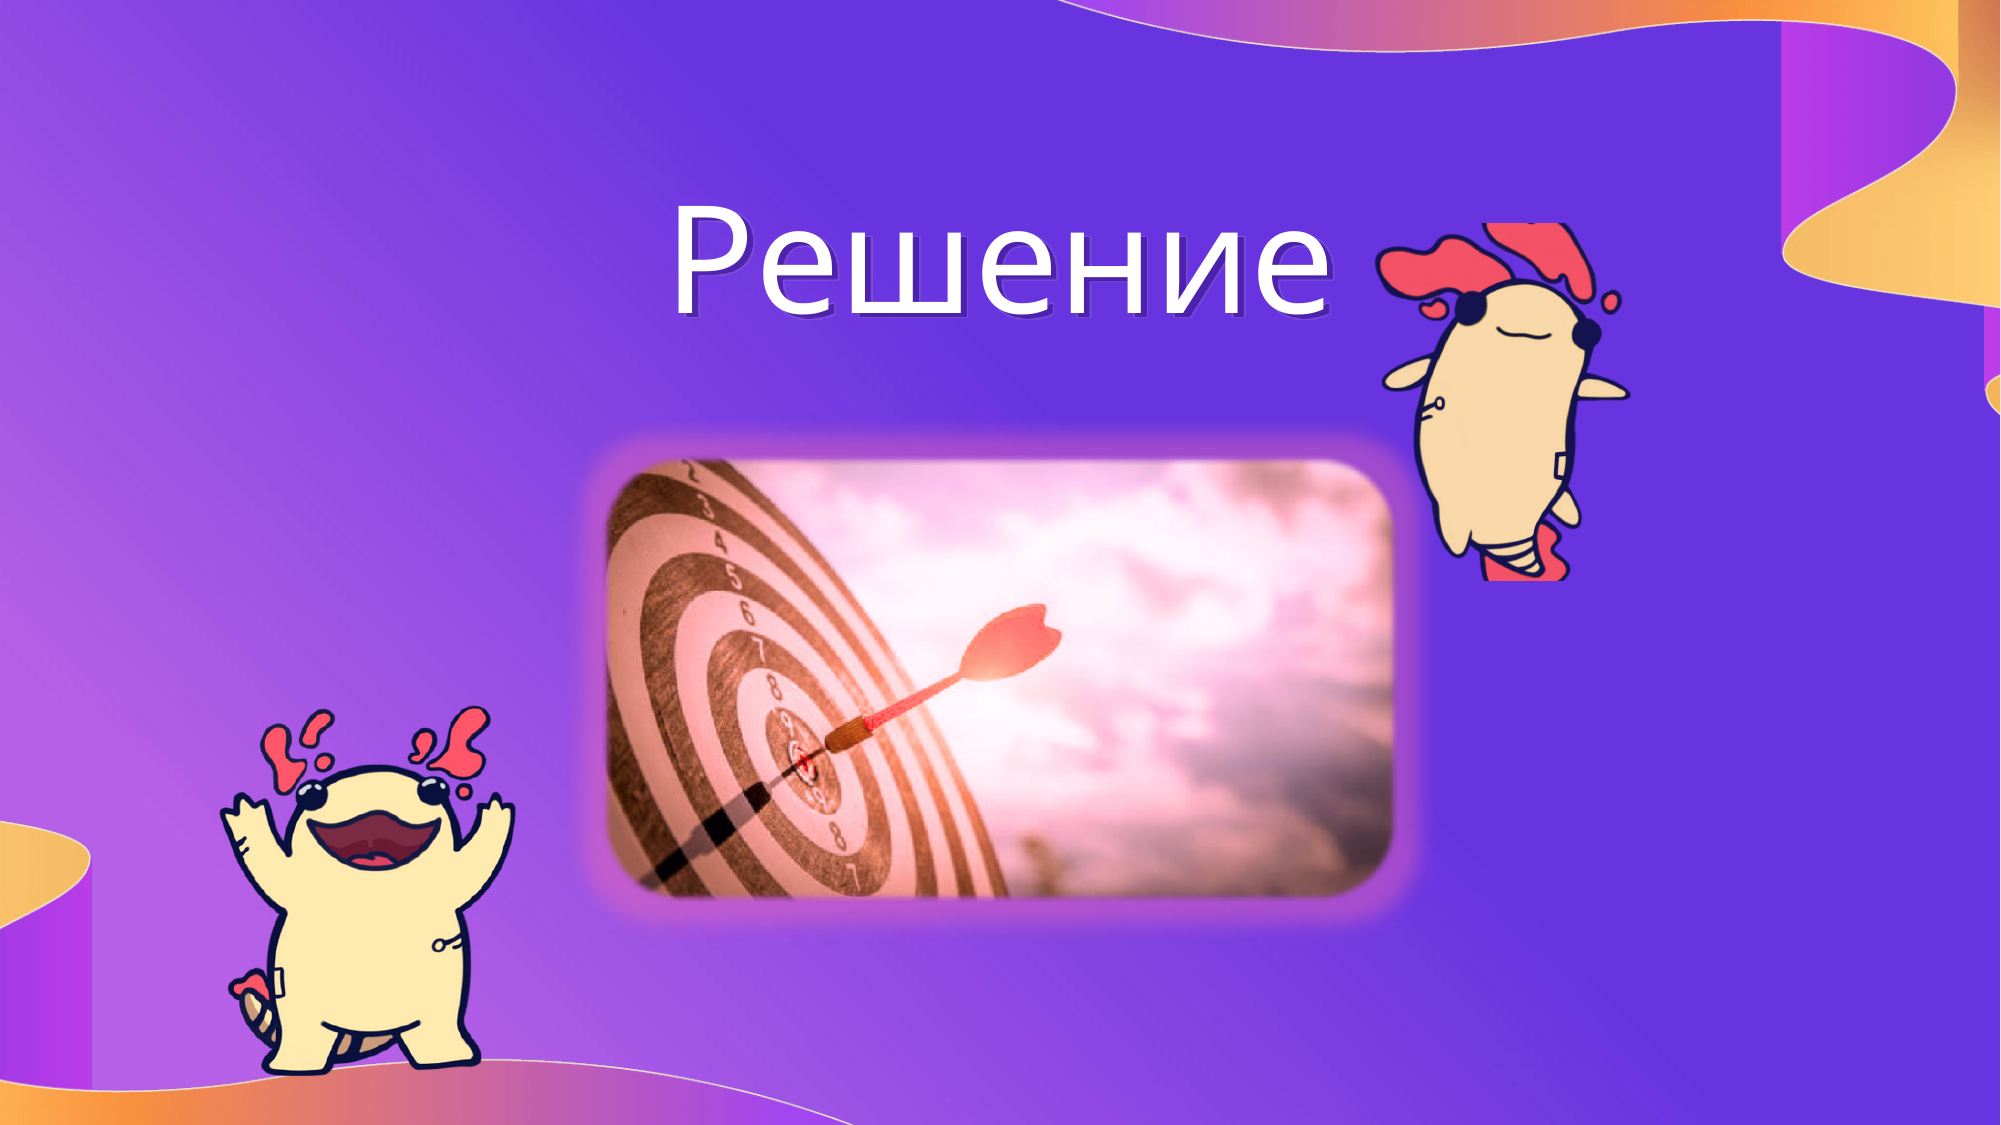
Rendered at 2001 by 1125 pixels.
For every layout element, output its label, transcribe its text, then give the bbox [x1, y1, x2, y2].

picture [601, 454, 1398, 902]
title Решение [547, 114, 1453, 393]
text_box [1295, 223, 1734, 581]
text_box [172, 659, 595, 1125]
picture [0, 0, 2001, 1125]
